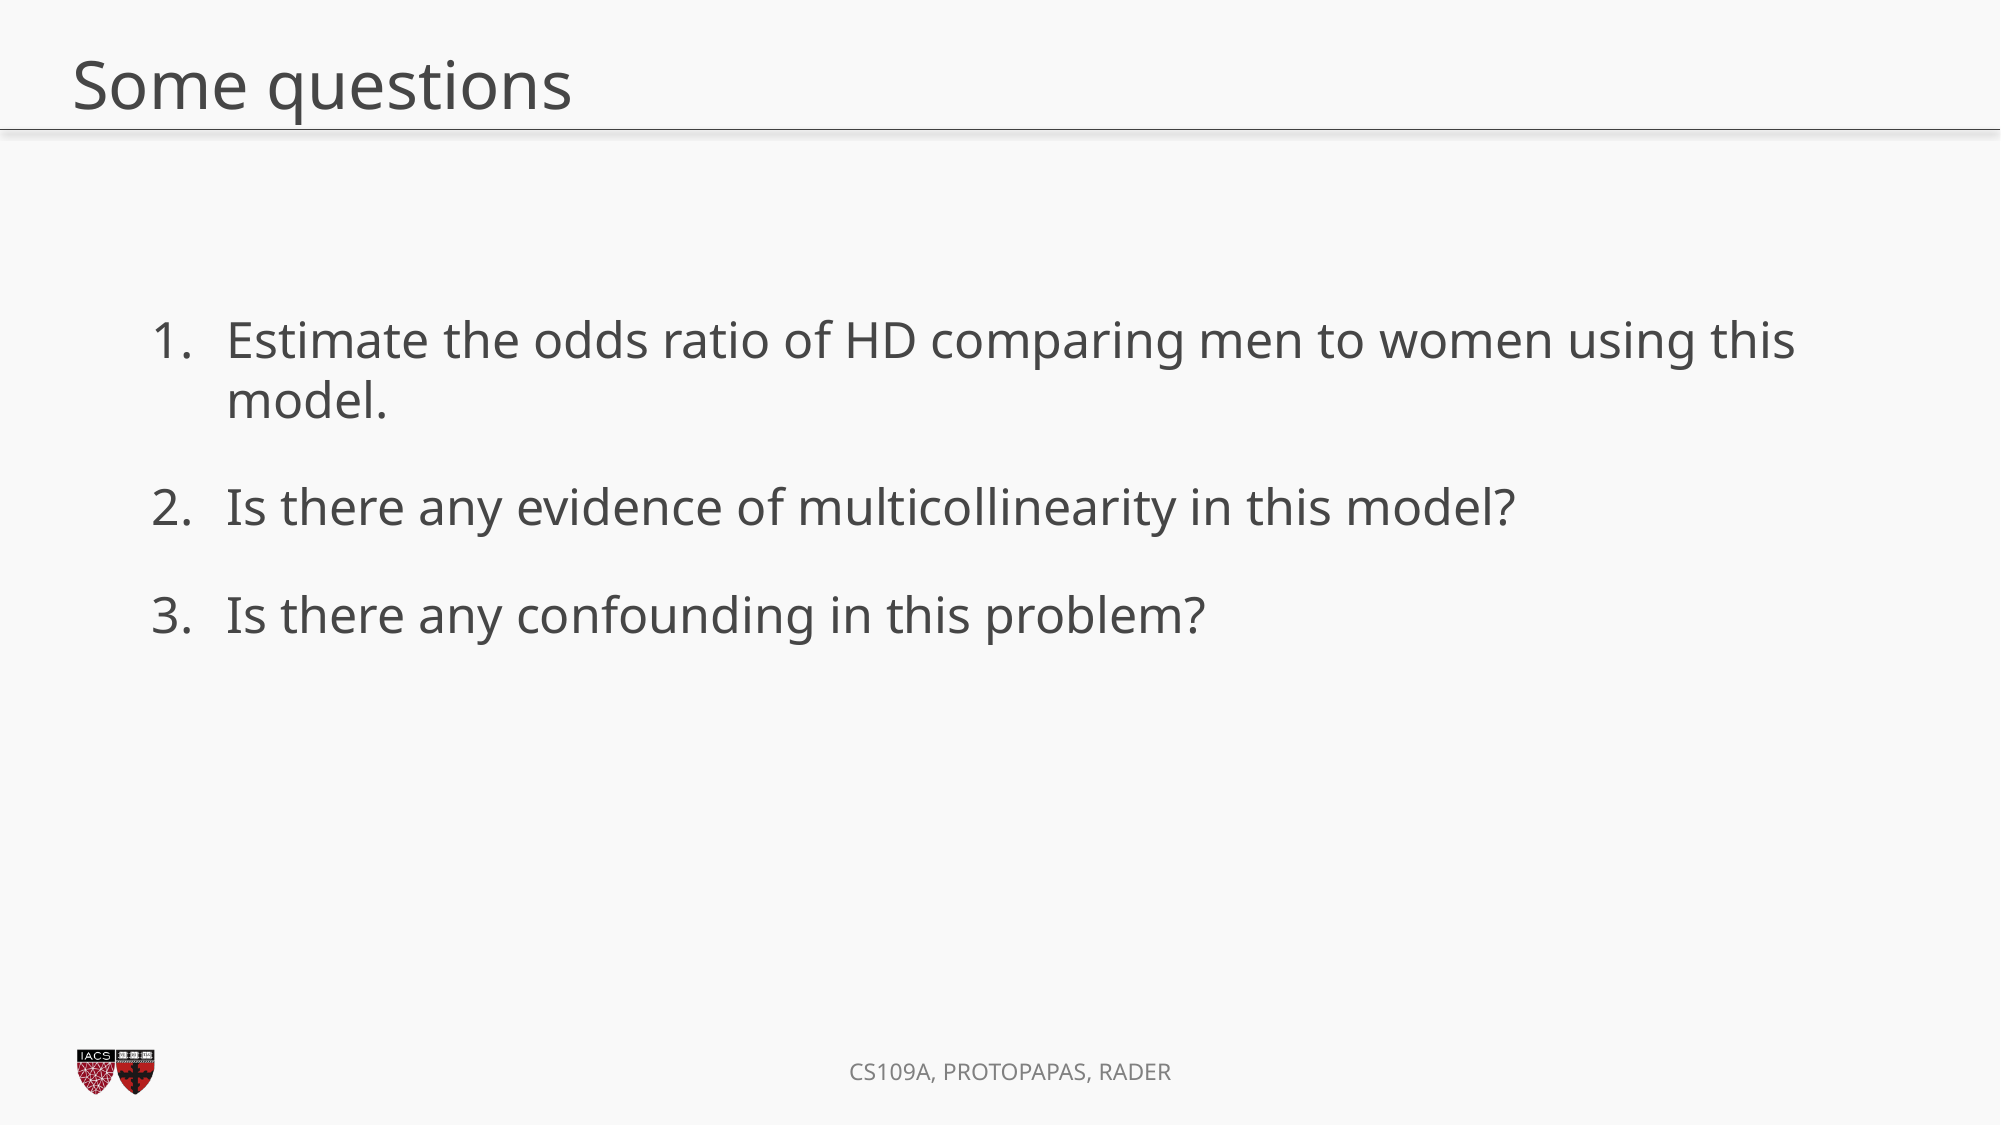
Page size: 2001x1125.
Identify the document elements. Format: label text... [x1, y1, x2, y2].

picture [75, 1049, 155, 1095]
title Some questions [57, 35, 1943, 162]
list Estimate the odds ratio of HD comparing men to women using this model. Is there any evidence of multicollinearity in this model? Is there any confounding in this problem? [136, 193, 1920, 964]
